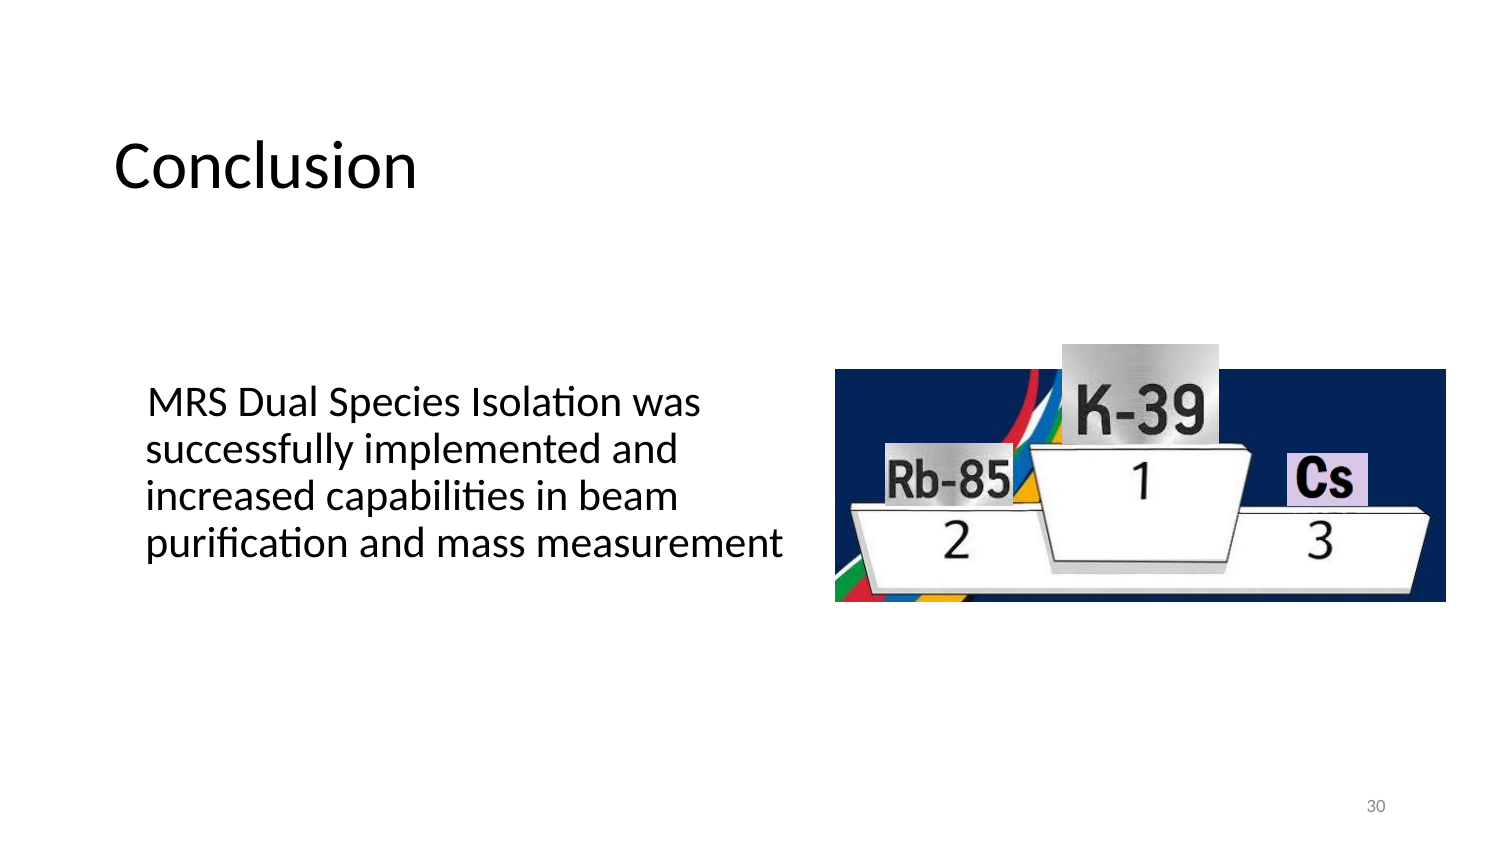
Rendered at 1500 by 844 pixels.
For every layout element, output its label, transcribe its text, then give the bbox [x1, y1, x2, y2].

list MRS Dual Species Isolation was successfully implemented and increased capabilities in beam purification and mass measurement [135, 227, 820, 723]
slide_number 30 [1059, 782, 1397, 827]
picture [835, 344, 1446, 603]
title Conclusion [103, 44, 1397, 208]
